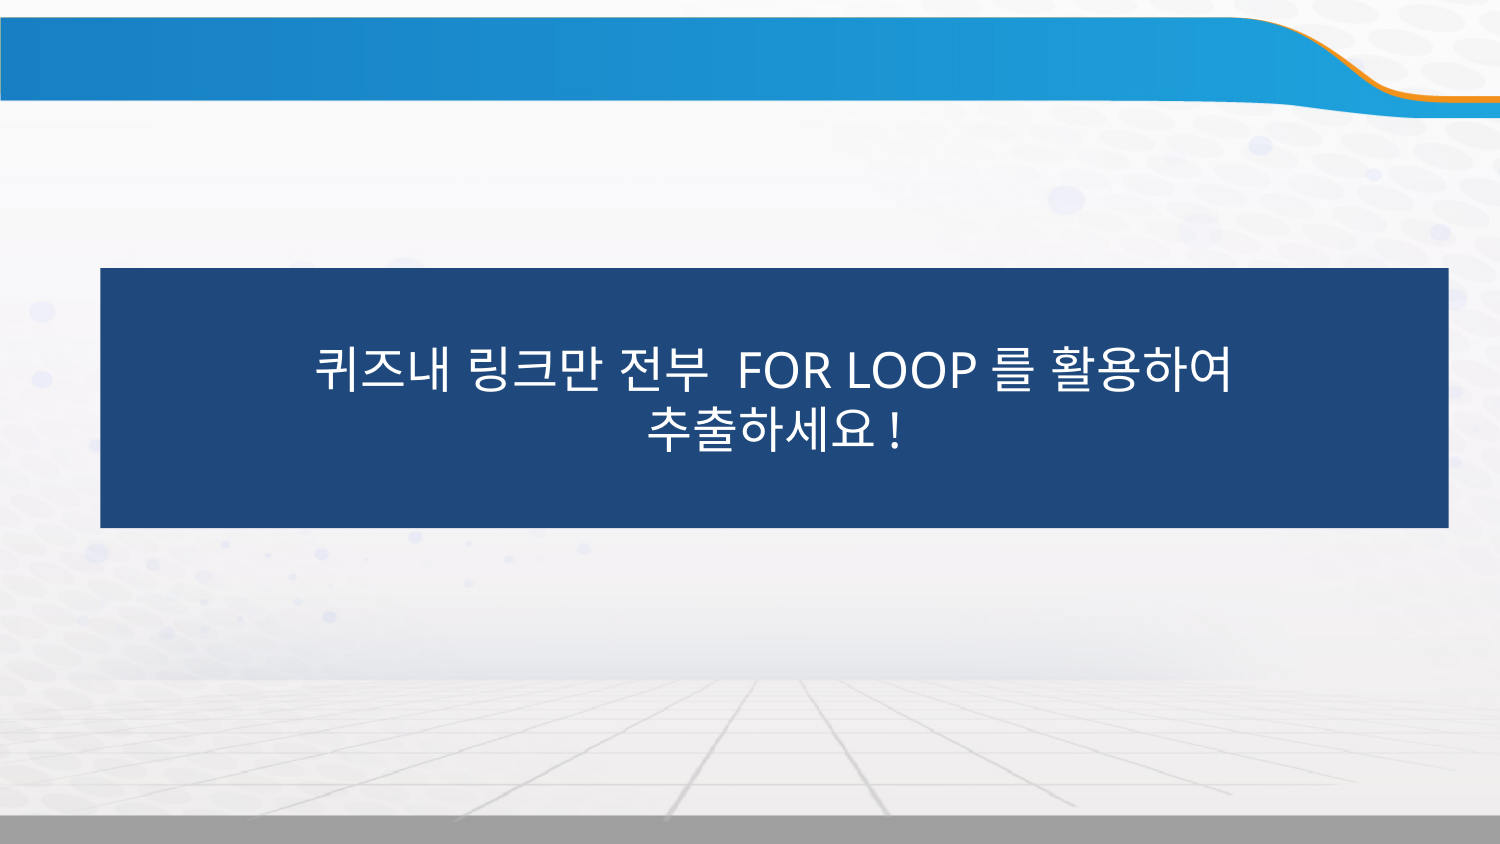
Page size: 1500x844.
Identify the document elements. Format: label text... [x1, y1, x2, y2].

picture [0, 0, 1500, 844]
text_box 퀴즈내 링크만 전부 FOR LOOP를 활용하여 추출하세요! [100, 268, 1449, 529]
text_box 실습 [29, 0, 1175, 103]
